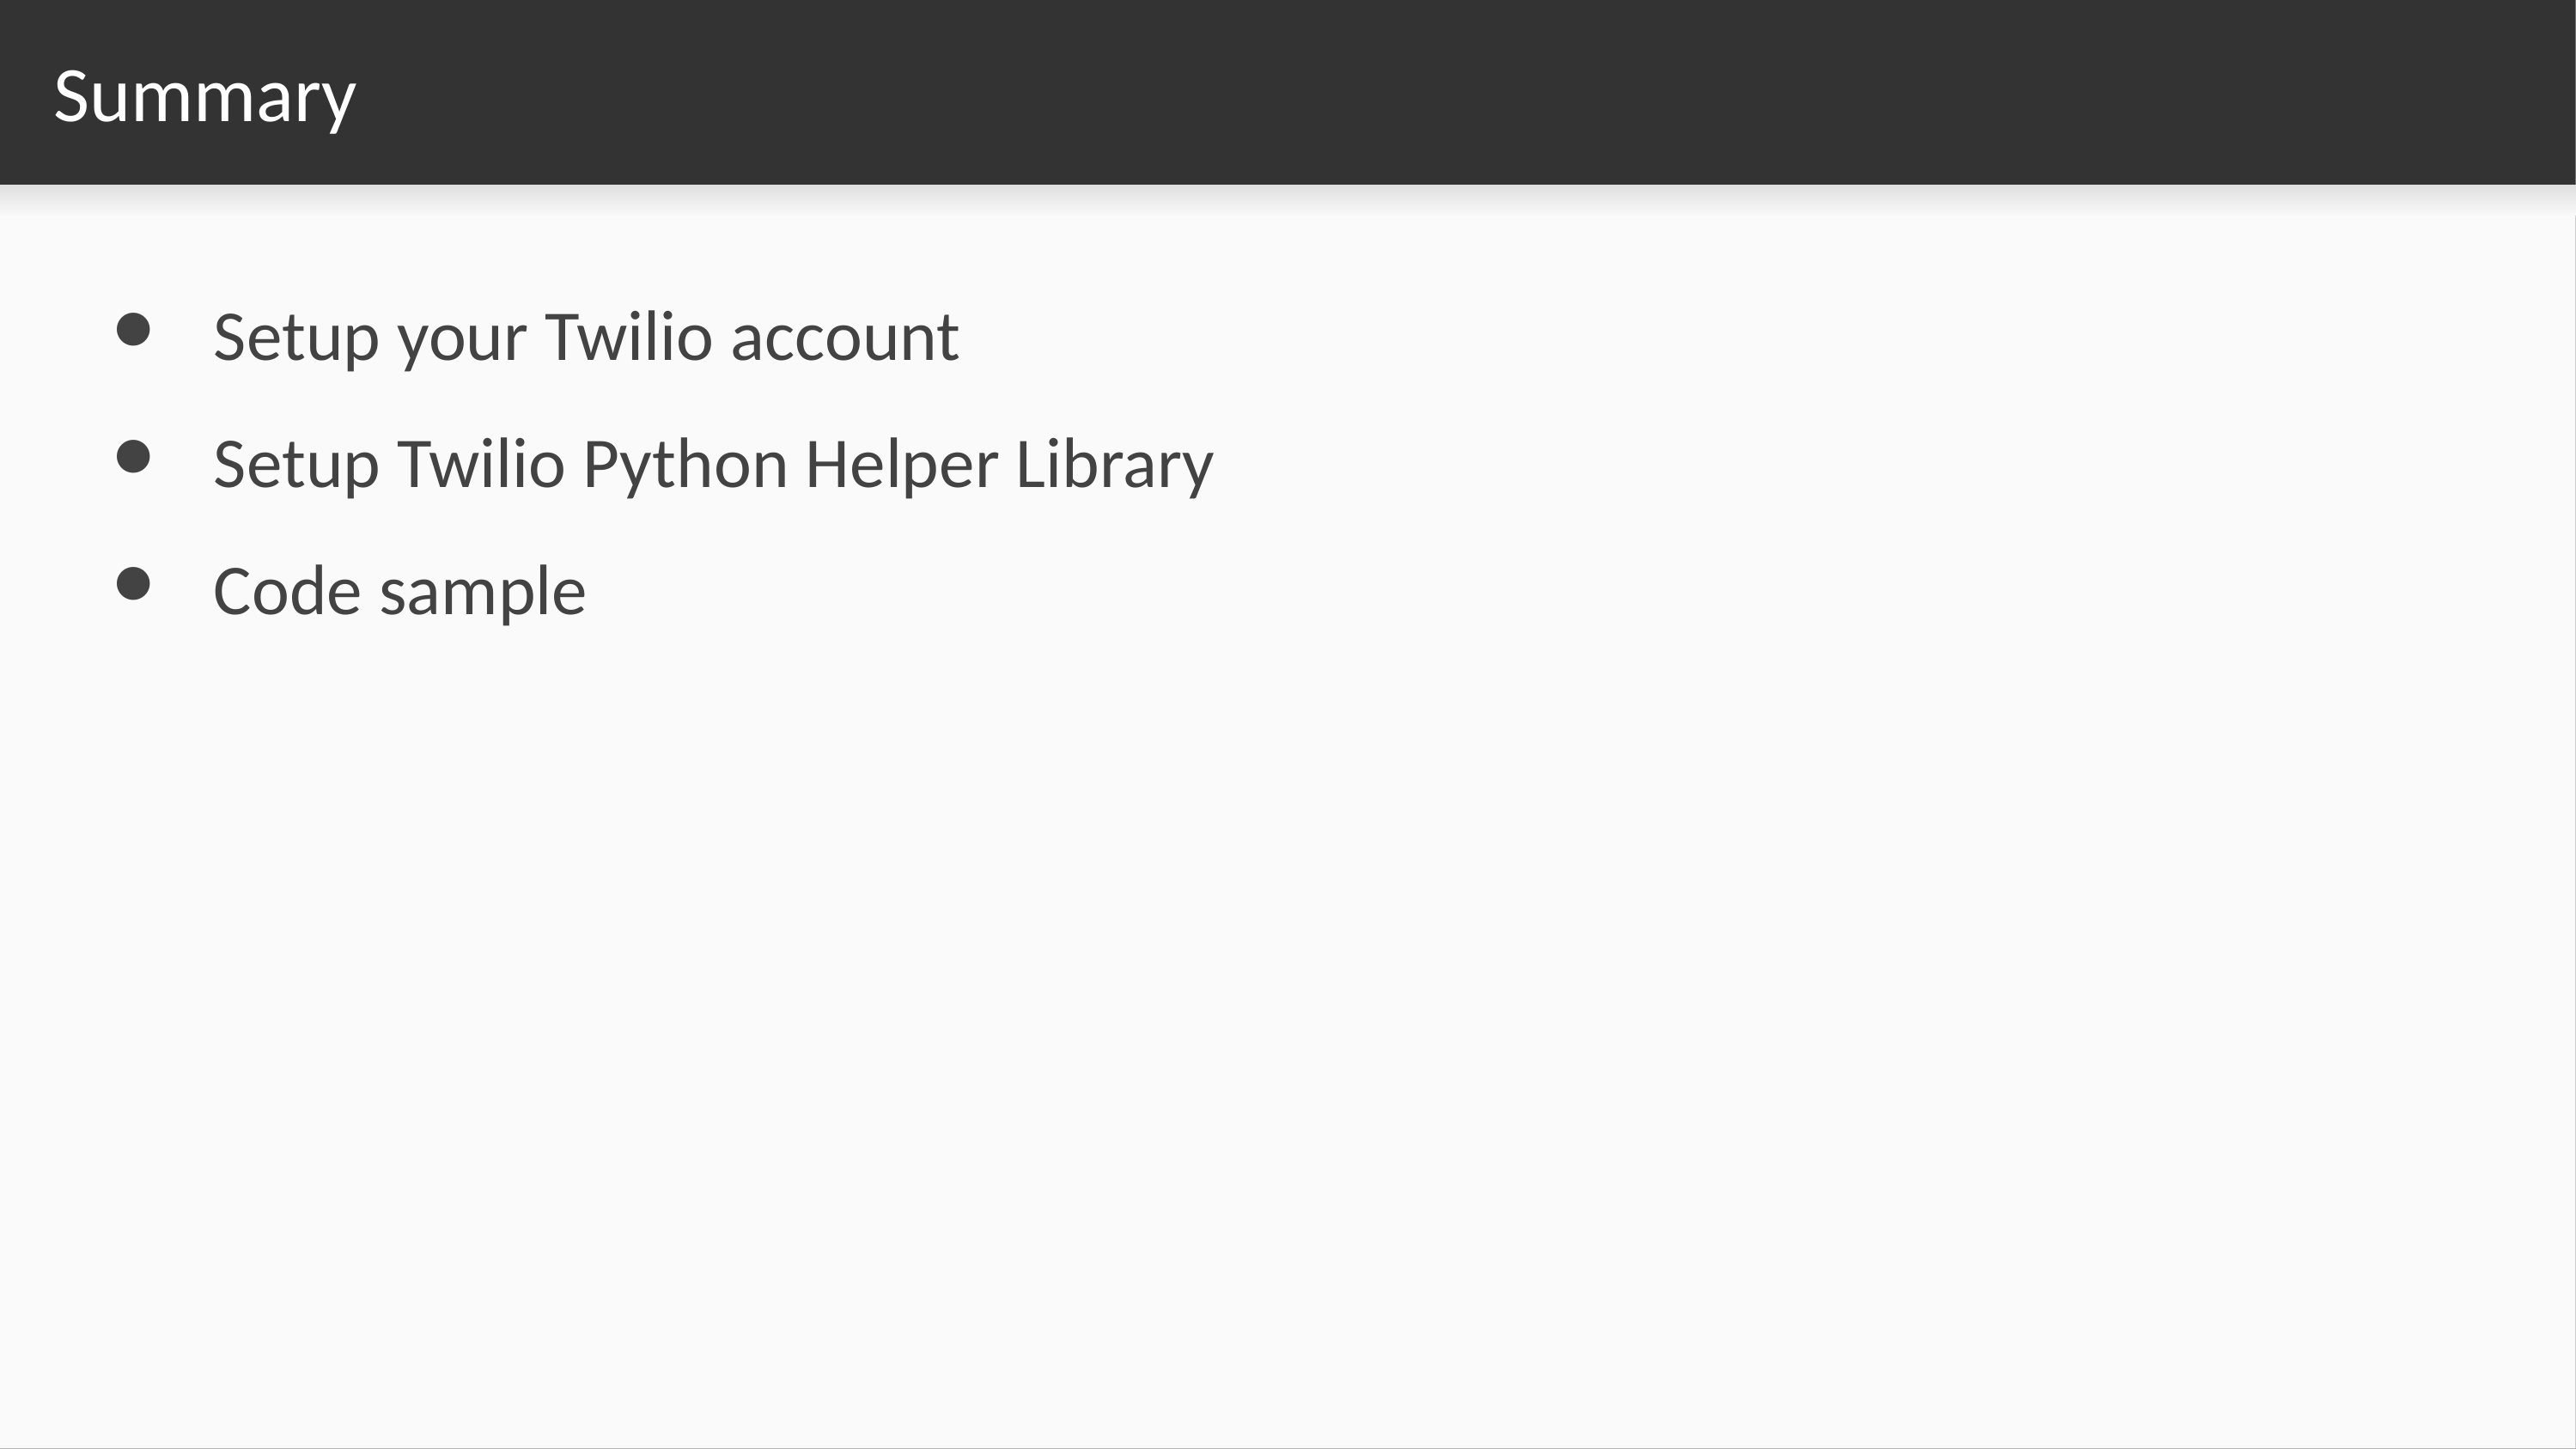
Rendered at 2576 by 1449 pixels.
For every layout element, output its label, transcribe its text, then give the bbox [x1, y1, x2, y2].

list Setup your Twilio account Setup Twilio Python Helper Library Code sample [59, 250, 2514, 1384]
title Summary [27, 4, 2514, 175]
